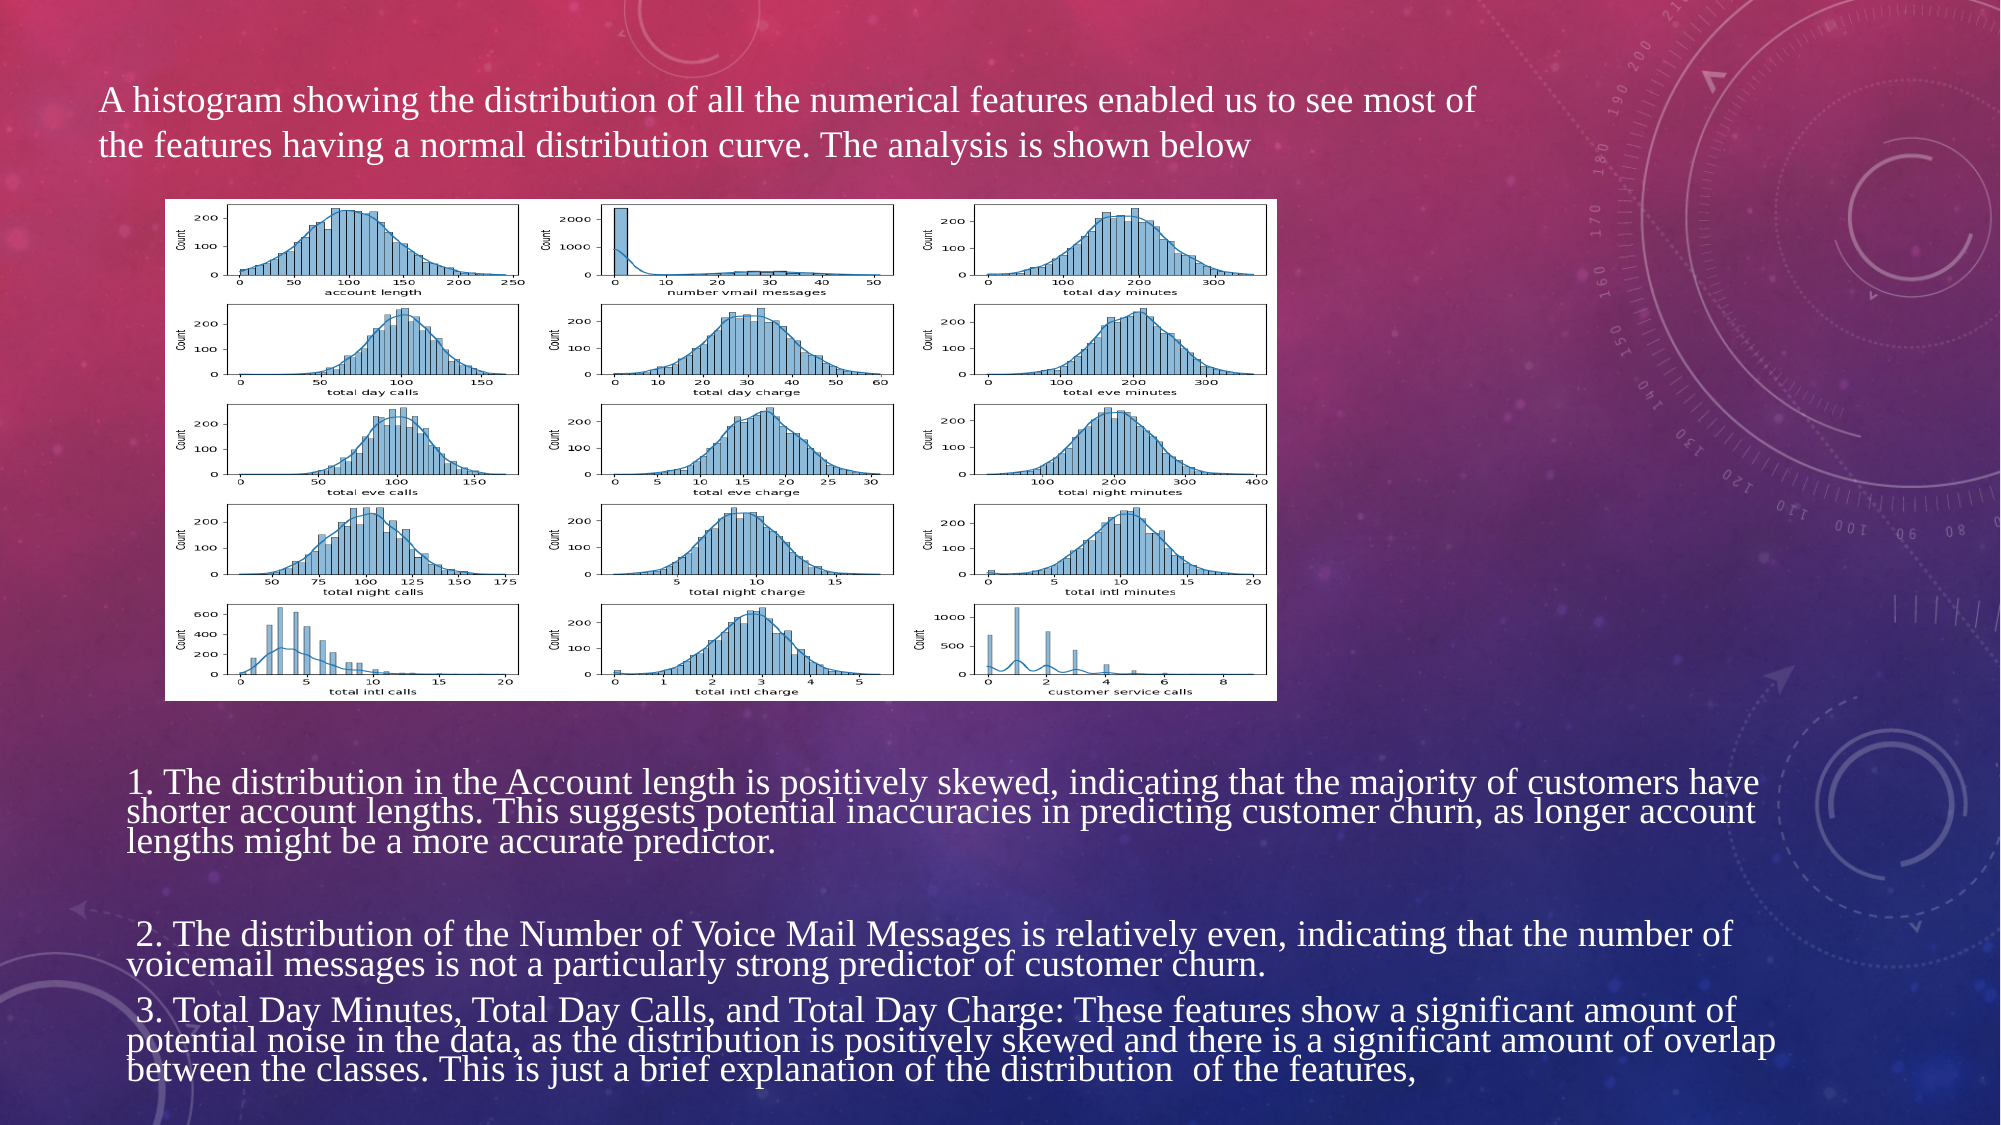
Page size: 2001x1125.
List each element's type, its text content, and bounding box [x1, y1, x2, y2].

text_box A histogram showing the distribution of all the numerical features enabled us to see most of the features having a normal distribution curve. The analysis is shown below [83, 67, 1501, 173]
text_box 1. The distribution in the Account length is positively skewed, indicating that the majority of customers have shorter account lengths. This suggests potential inaccuracies in predicting customer churn, as longer account lengths might be a more accurate predictor. 2. The distribution of the Number of Voice Mail Messages is relatively even, indicating that the number of voicemail messages is not a particularly strong predictor of customer churn. 3. Total Day Minutes, Total Day Calls, and Total Day Charge: These features show a significant amount of potential noise in the data, as the distribution is positively skewed and there is a significant amount of overlap between the classes. This is just a brief explanation of the distribution of the features, [111, 764, 1835, 1125]
picture [0, 0, 2001, 1125]
